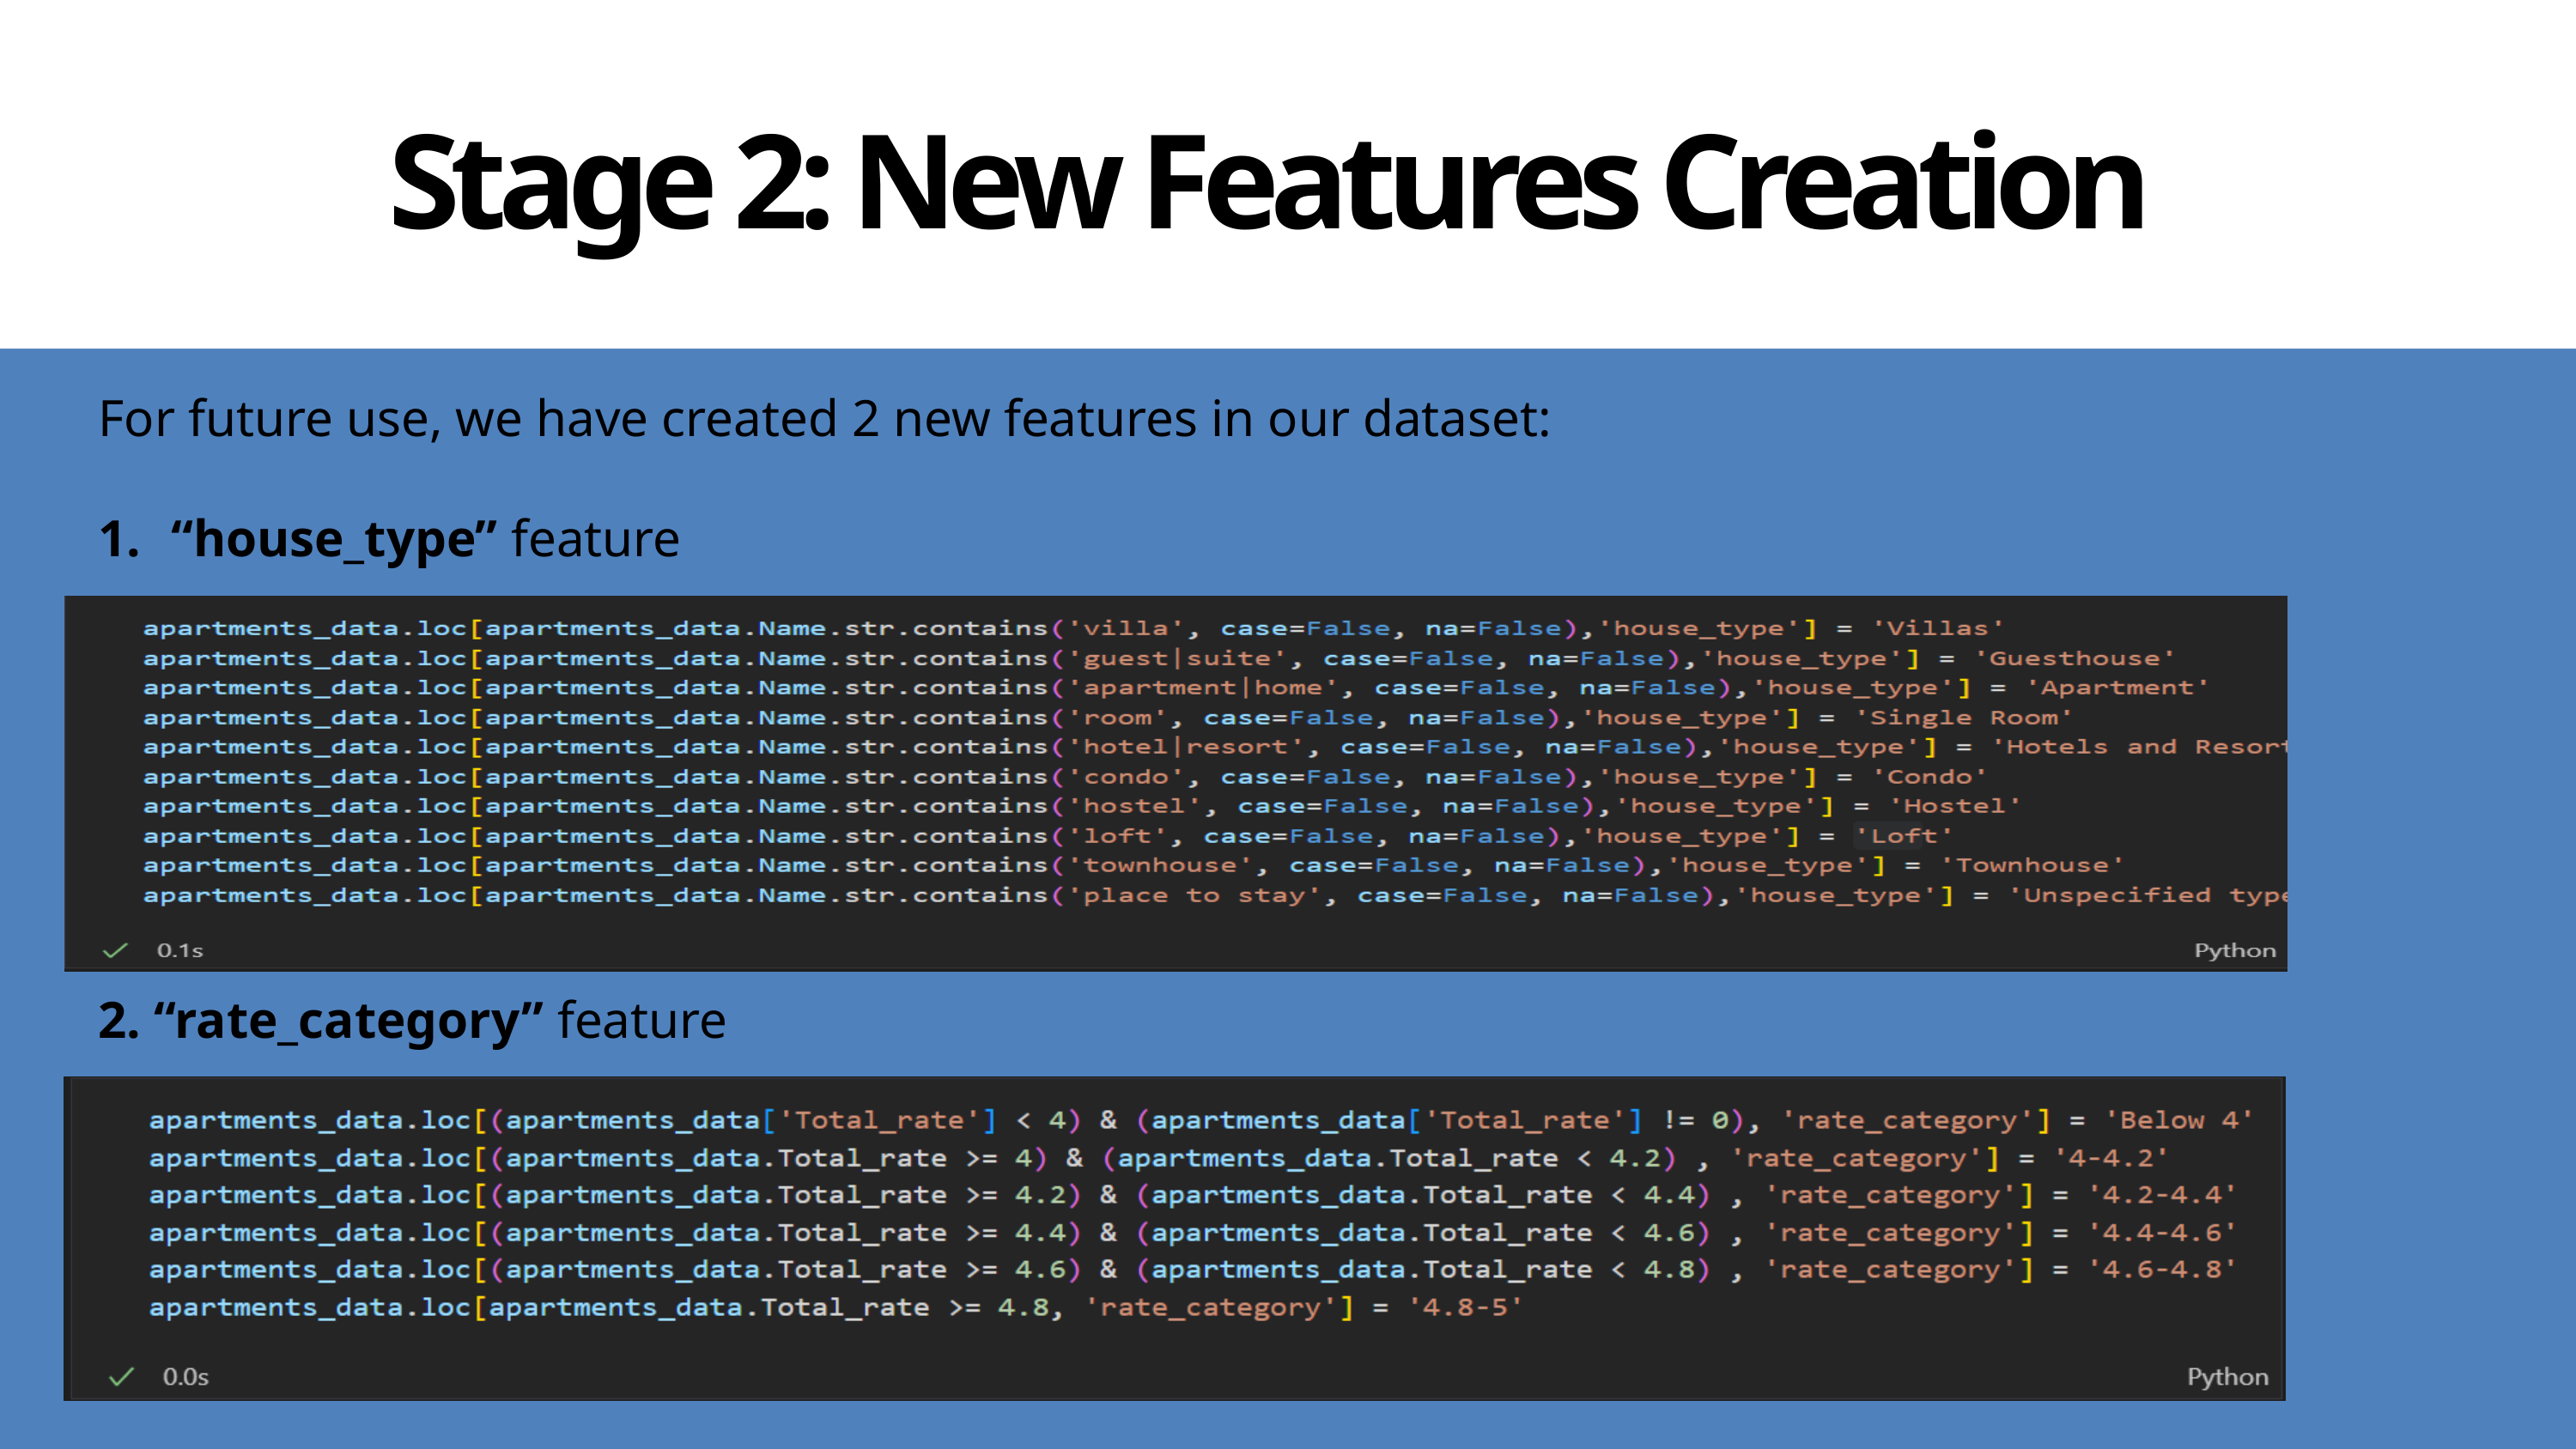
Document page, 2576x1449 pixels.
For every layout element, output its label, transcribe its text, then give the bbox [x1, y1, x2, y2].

text_box [0, 0, 2576, 349]
title Stage 2: New Features Creation [386, 96, 2254, 341]
picture [64, 596, 2287, 973]
picture [63, 1076, 2286, 1401]
text_box For future use, we have created 2 new features in our dataset: “house_type” feature [85, 379, 2072, 573]
text_box 2. “rate_category” feature [85, 981, 2072, 1055]
